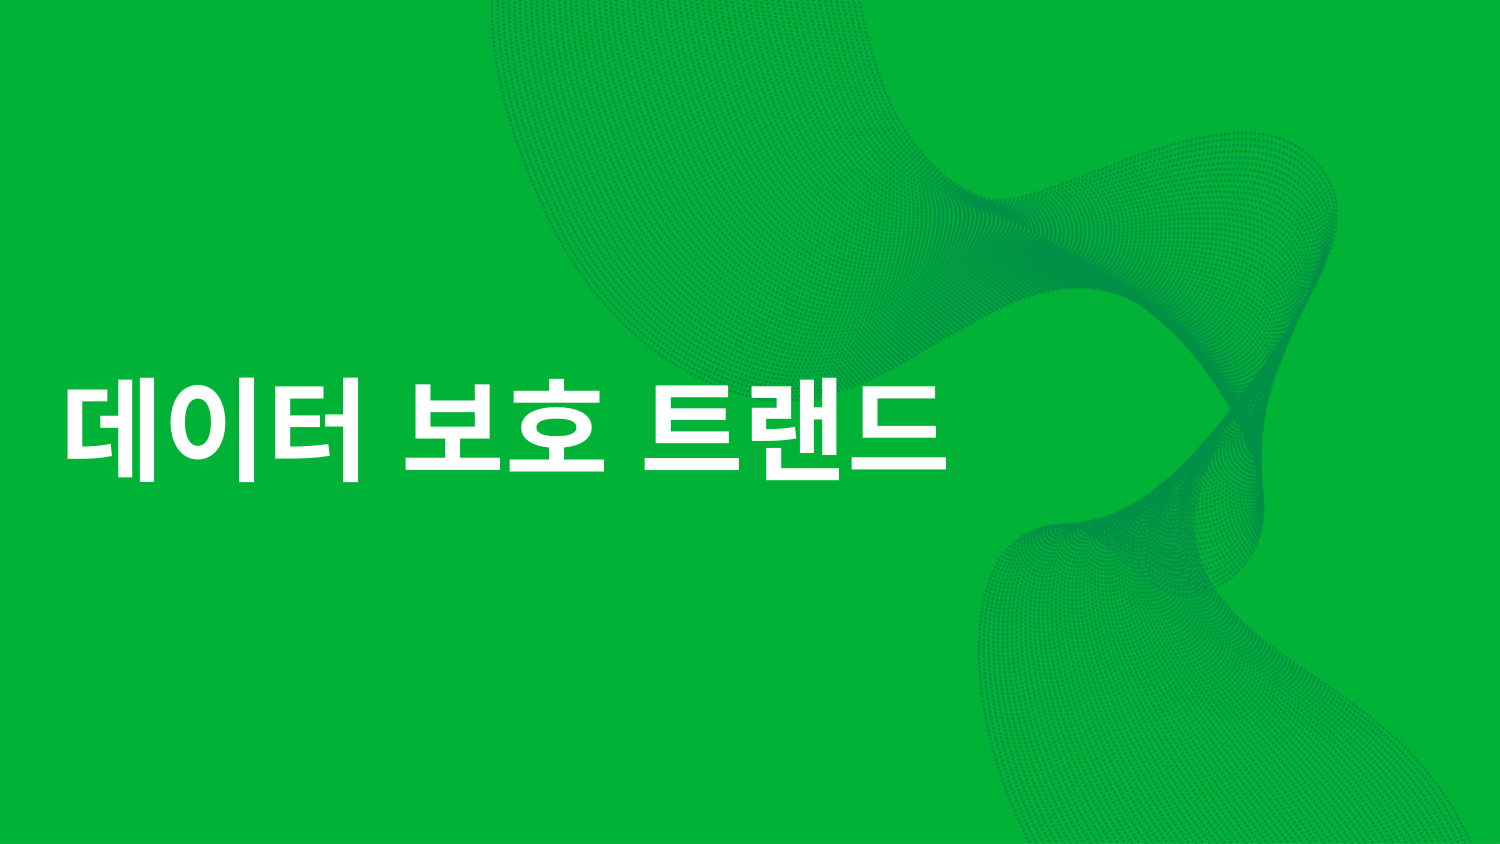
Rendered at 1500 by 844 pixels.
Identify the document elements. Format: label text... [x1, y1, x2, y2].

picture [0, 0, 1500, 844]
list 데이터 보호 트랜드 [60, 360, 1452, 484]
